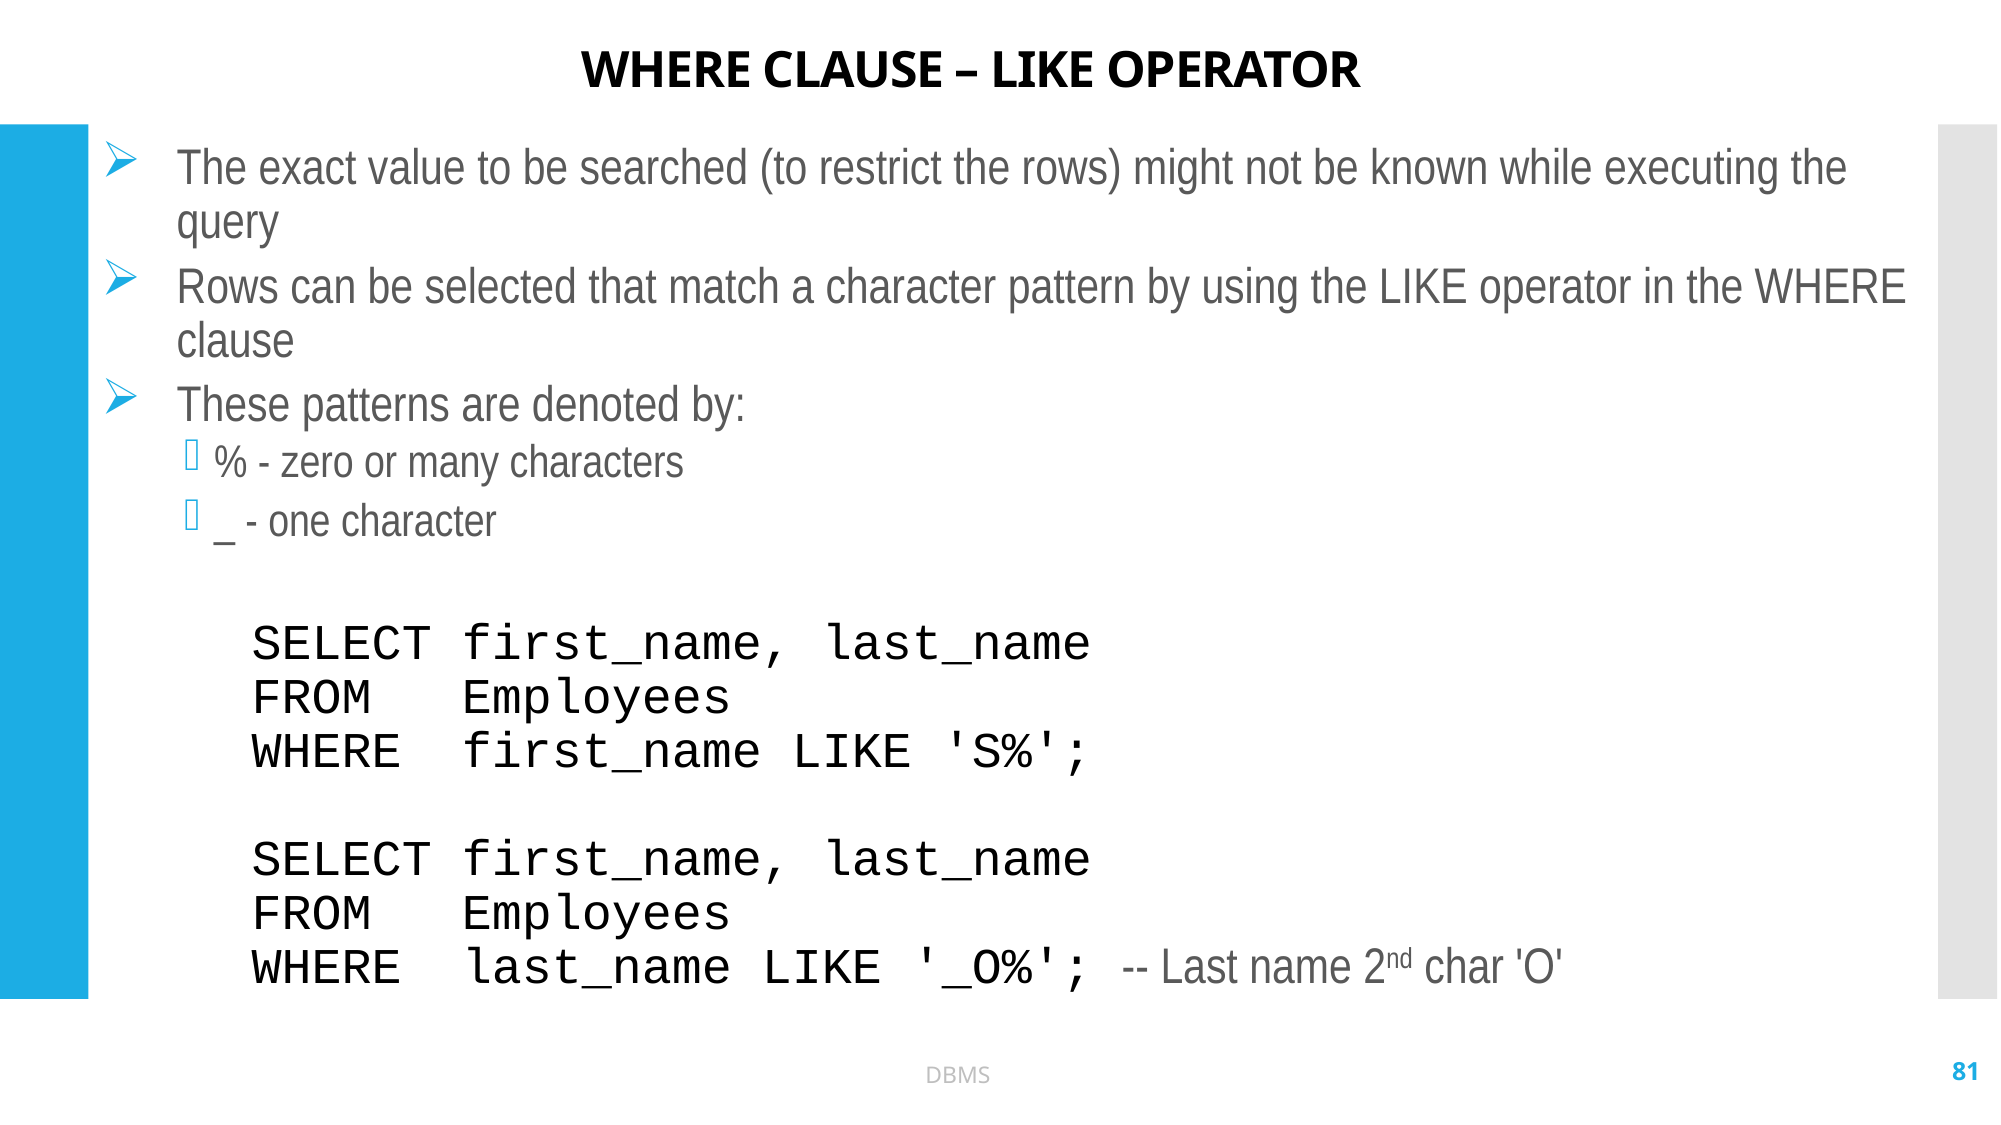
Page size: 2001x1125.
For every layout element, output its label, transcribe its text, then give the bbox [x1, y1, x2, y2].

title WHERE CLAUSE – LIKE OPERATOR [188, 37, 1755, 98]
slide_number 81 [1744, 1042, 1996, 1103]
footer DBMS [473, 1046, 1443, 1107]
list The exact value to be searched (to restrict the rows) might not be known while executing the query Rows can be selected that match a character pattern by using the LIKE operator in the WHERE clause These patterns are denoted by: % - zero or many characters _ - one character SELECT first_name, last_name FROM Employees WHERE first_name LIKE 'S%'; SELECT first_name, last_name FROM Employees WHERE last_name LIKE '_O%'; -- Last name 2nd char 'O' [86, 134, 1937, 1036]
